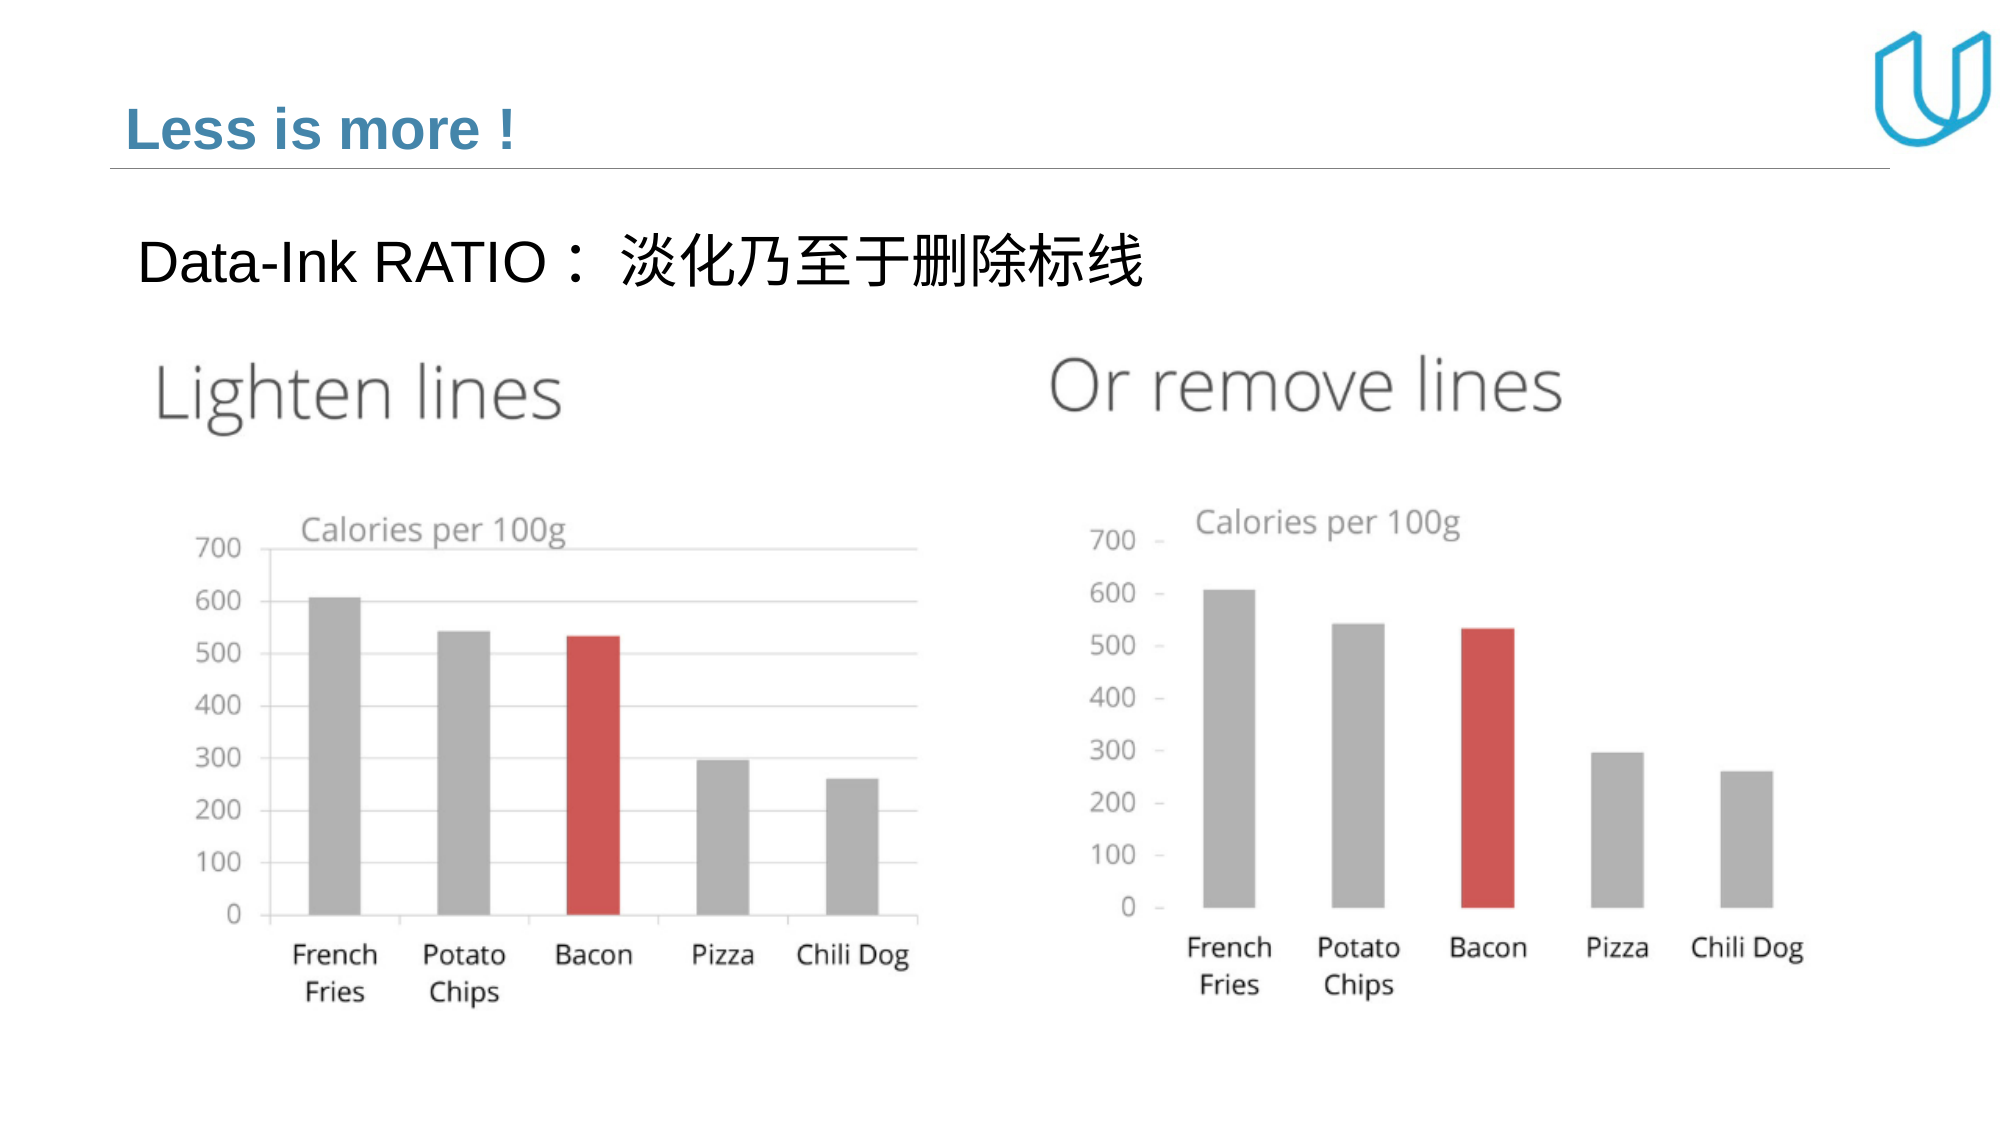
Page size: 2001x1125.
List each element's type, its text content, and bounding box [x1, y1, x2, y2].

picture [1863, 21, 2000, 154]
picture [1034, 338, 1933, 1013]
picture [141, 338, 1001, 1028]
text_box Data-Ink RATIO：淡化乃至于删除标线 [126, 183, 1916, 289]
title Less is more ! [109, 0, 1890, 169]
